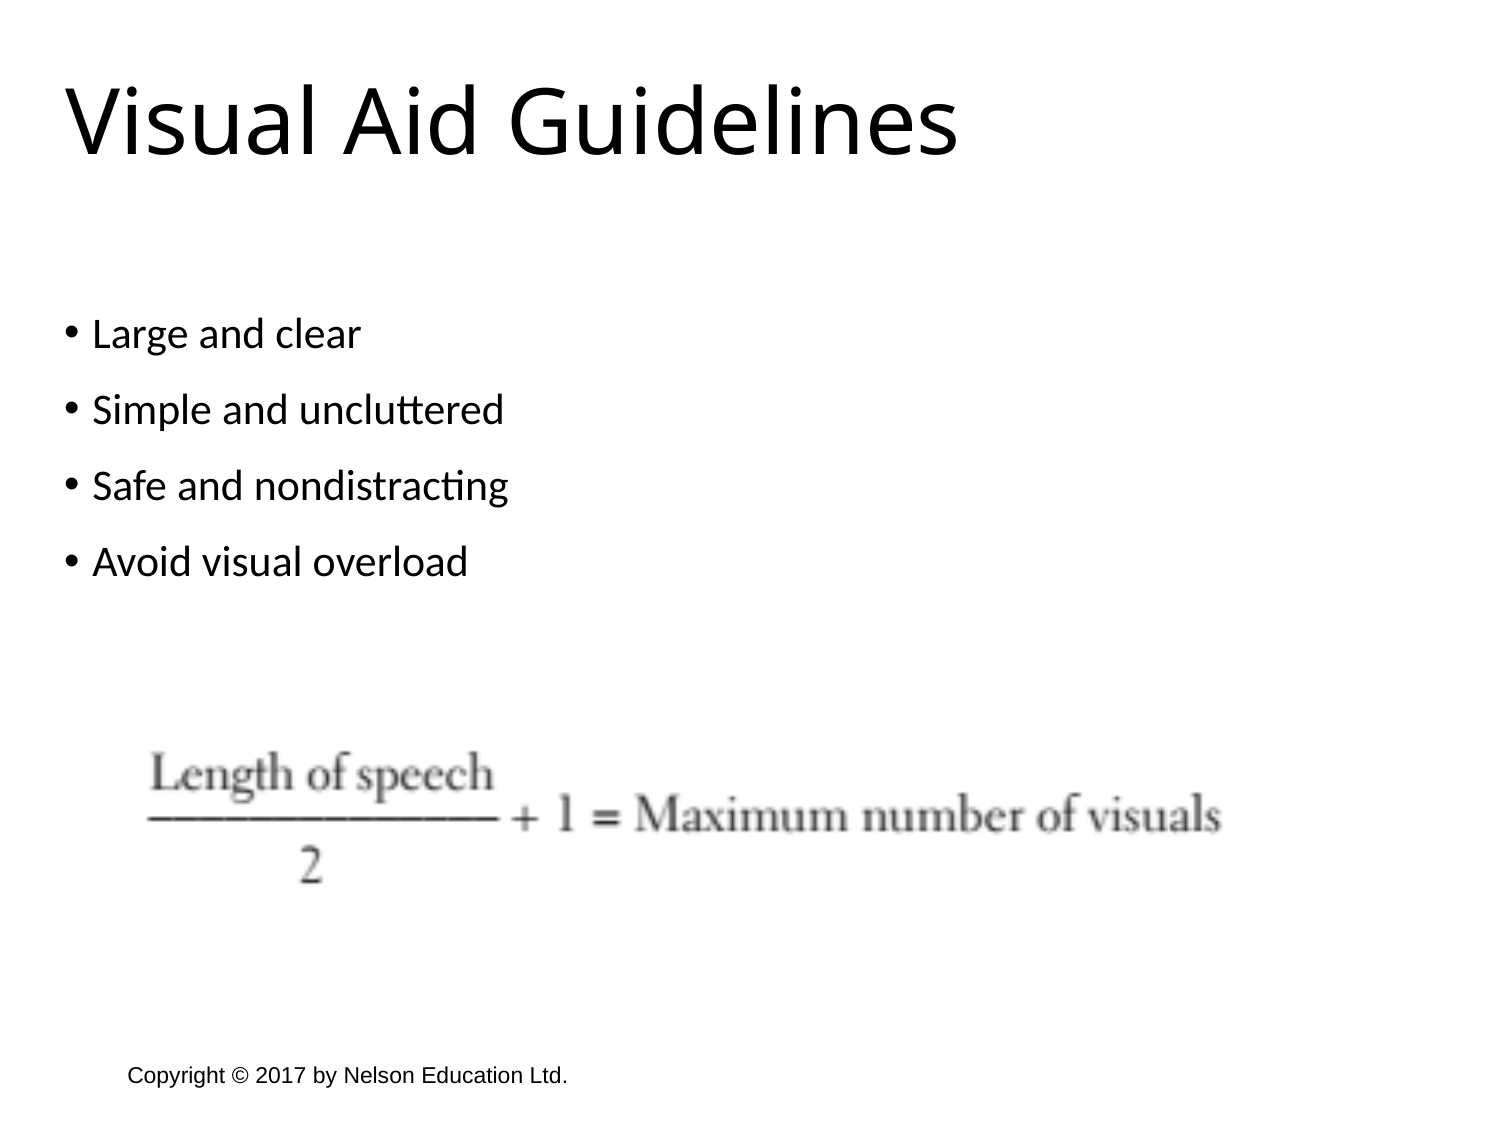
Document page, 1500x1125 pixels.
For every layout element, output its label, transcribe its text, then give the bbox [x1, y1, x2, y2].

list Large and clear Simple and uncluttered Safe and nondistracting Avoid visual overload [49, 303, 1307, 726]
picture [121, 739, 1247, 898]
text_box Visual Aid Guidelines [50, 67, 1424, 197]
